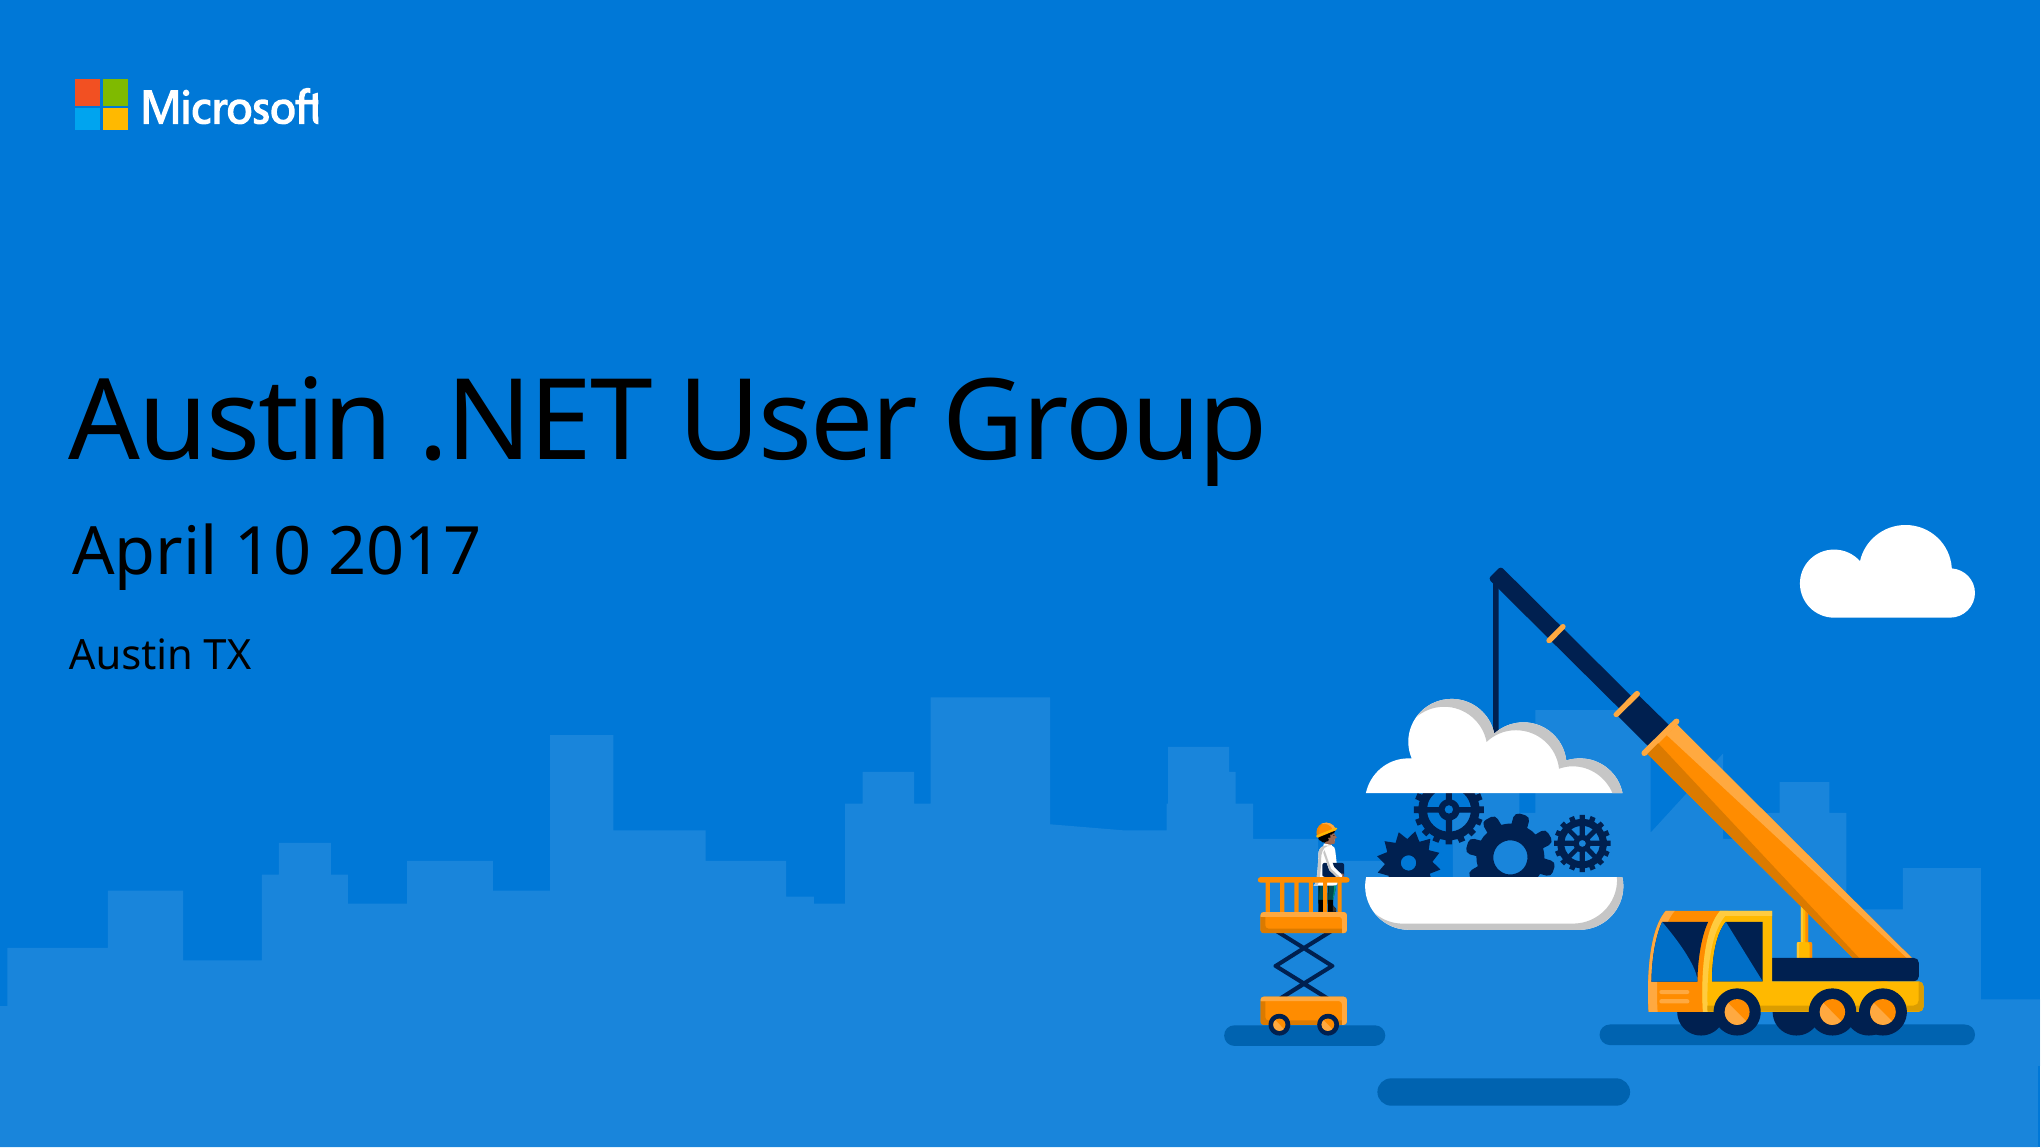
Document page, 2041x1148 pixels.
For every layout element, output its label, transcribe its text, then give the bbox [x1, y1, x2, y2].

list April 10 2017 [45, 498, 1546, 618]
list Austin TX [45, 618, 1546, 695]
title Austin .NET User Group [45, 198, 1546, 498]
